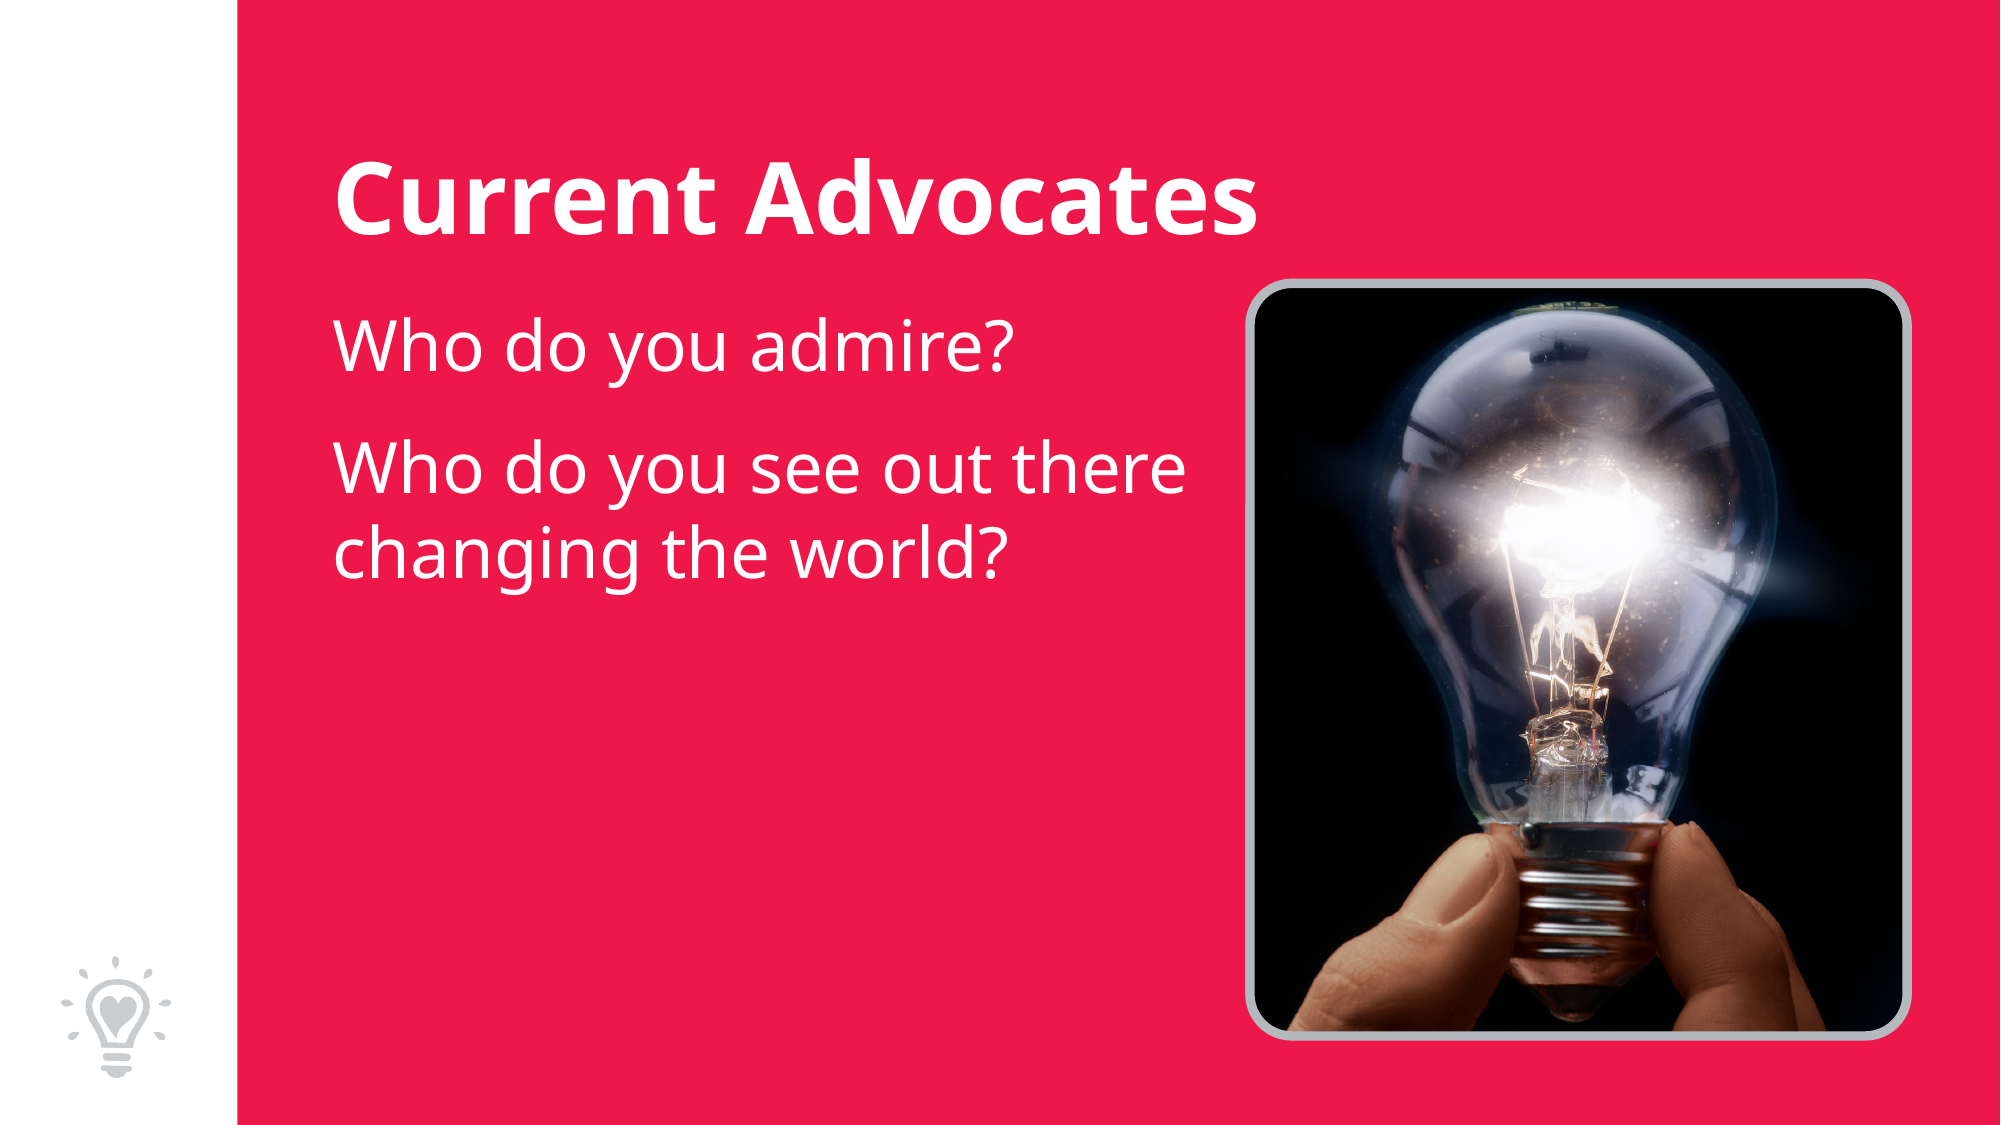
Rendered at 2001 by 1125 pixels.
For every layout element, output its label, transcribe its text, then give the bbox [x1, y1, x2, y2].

text_box Current Advocates [318, 126, 1500, 262]
picture [61, 955, 171, 1078]
text_box [238, 0, 2000, 1125]
text_box [0, 0, 238, 1125]
text_box Who do you admire? Who do you see out there changing the world? [318, 293, 1244, 601]
picture [1249, 283, 1908, 1037]
